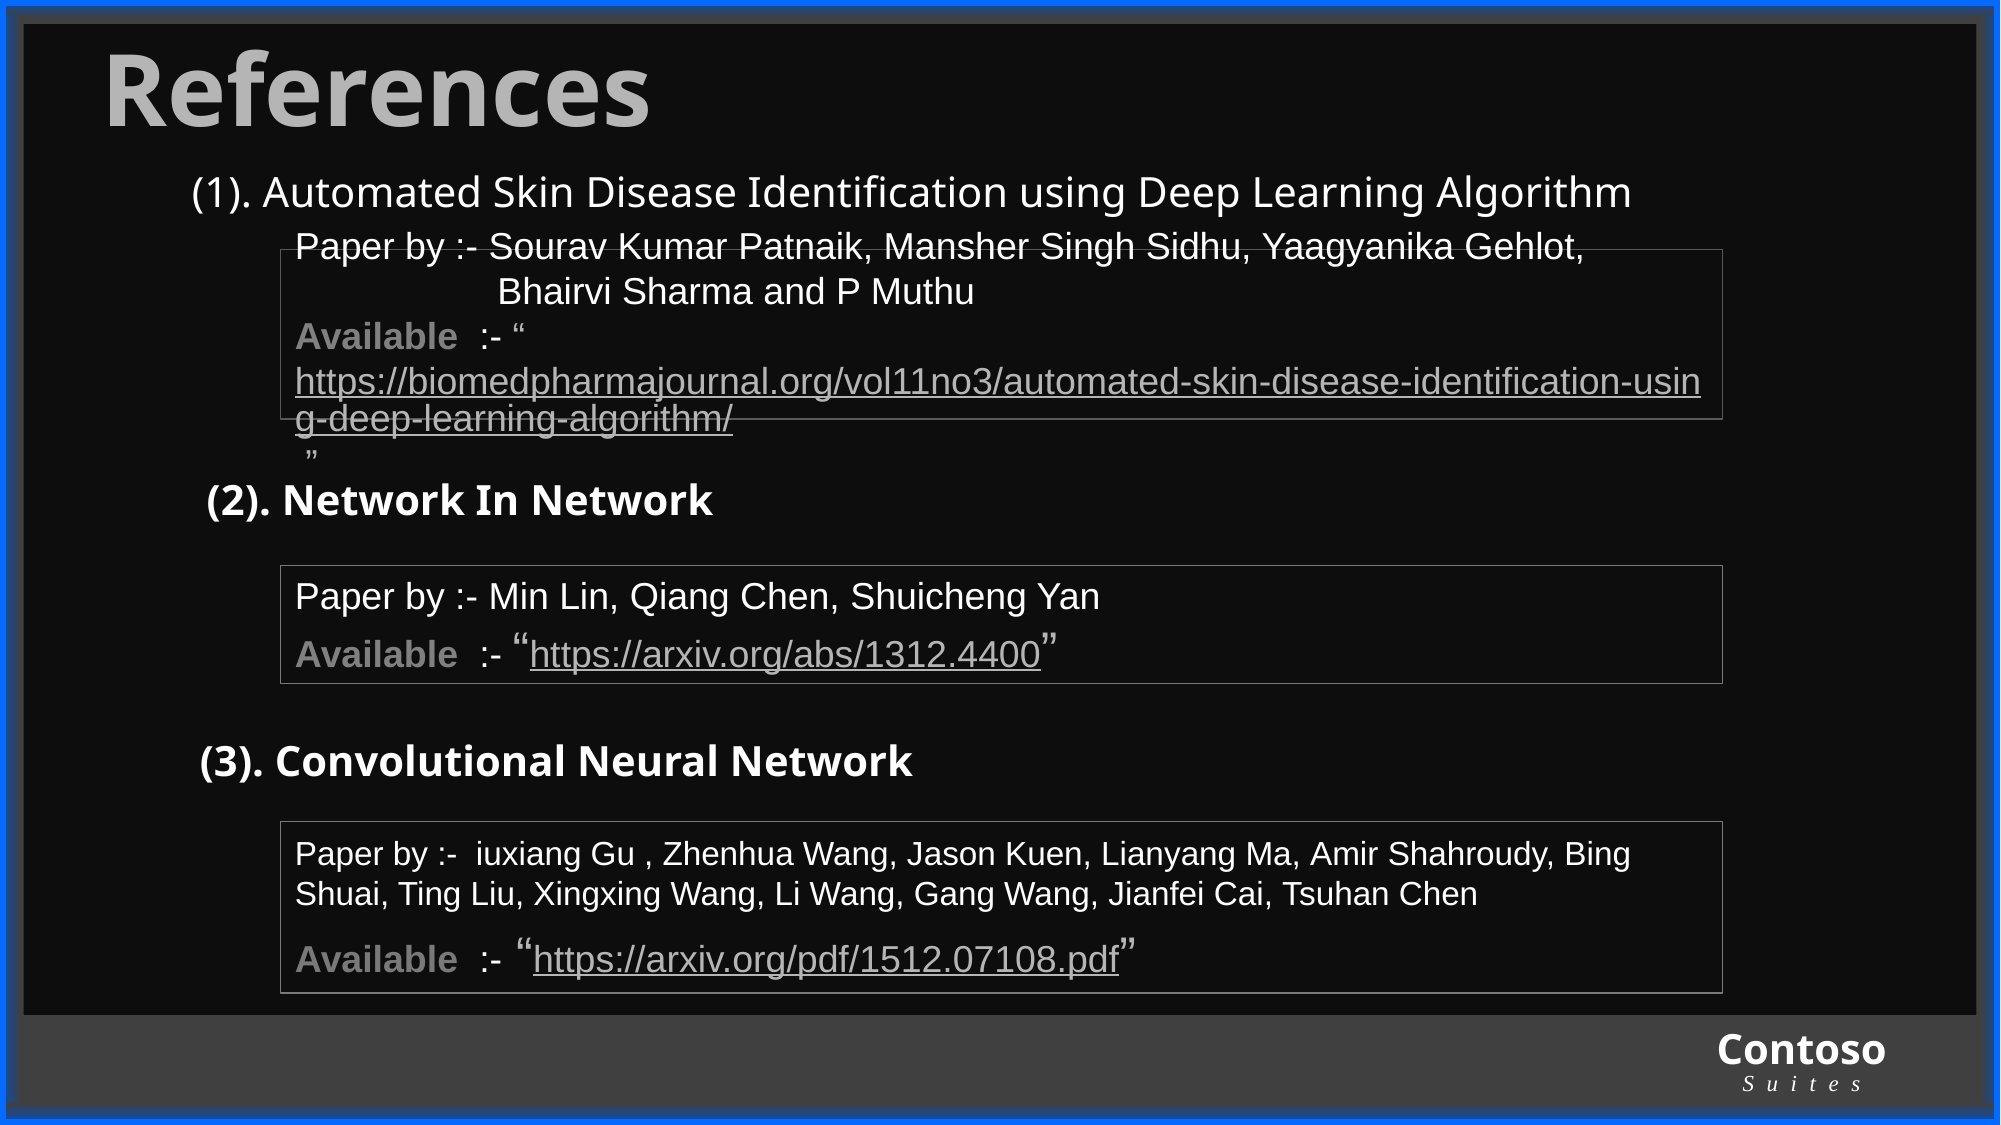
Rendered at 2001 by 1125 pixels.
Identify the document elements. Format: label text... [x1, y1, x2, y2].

text_box Paper by :- iuxiang Gu , Zhenhua Wang, Jason Kuen, Lianyang Ma, Amir Shahroudy, Bing Shuai, Ting Liu, Xingxing Wang, Li Wang, Gang Wang, Jianfei Cai, Tsuhan Chen Available :- “https://arxiv.org/pdf/1512.07108.pdf” [280, 821, 1723, 993]
text_box Paper by :- Sourav Kumar Patnaik, Mansher Singh Sidhu, Yaagyanika Gehlot, Bhairvi Sharma and P Muthu Available :- “ https://biomedpharmajournal.org/vol11no3/automated-skin-disease-identification-using-deep-learning-algorithm/ ” [280, 249, 1723, 419]
text_box (1). Automated Skin Disease Identification using Deep Learning Algorithm [191, 149, 1655, 238]
text_box (3). Convolutional Neural Network [184, 727, 1257, 793]
text_box References [86, 32, 1244, 134]
text_box (2). Network In Network [191, 466, 1453, 531]
text_box Paper by :- Min Lin, Qiang Chen, Shuicheng Yan Available :- “https://arxiv.org/abs/1312.4400” [280, 565, 1723, 684]
